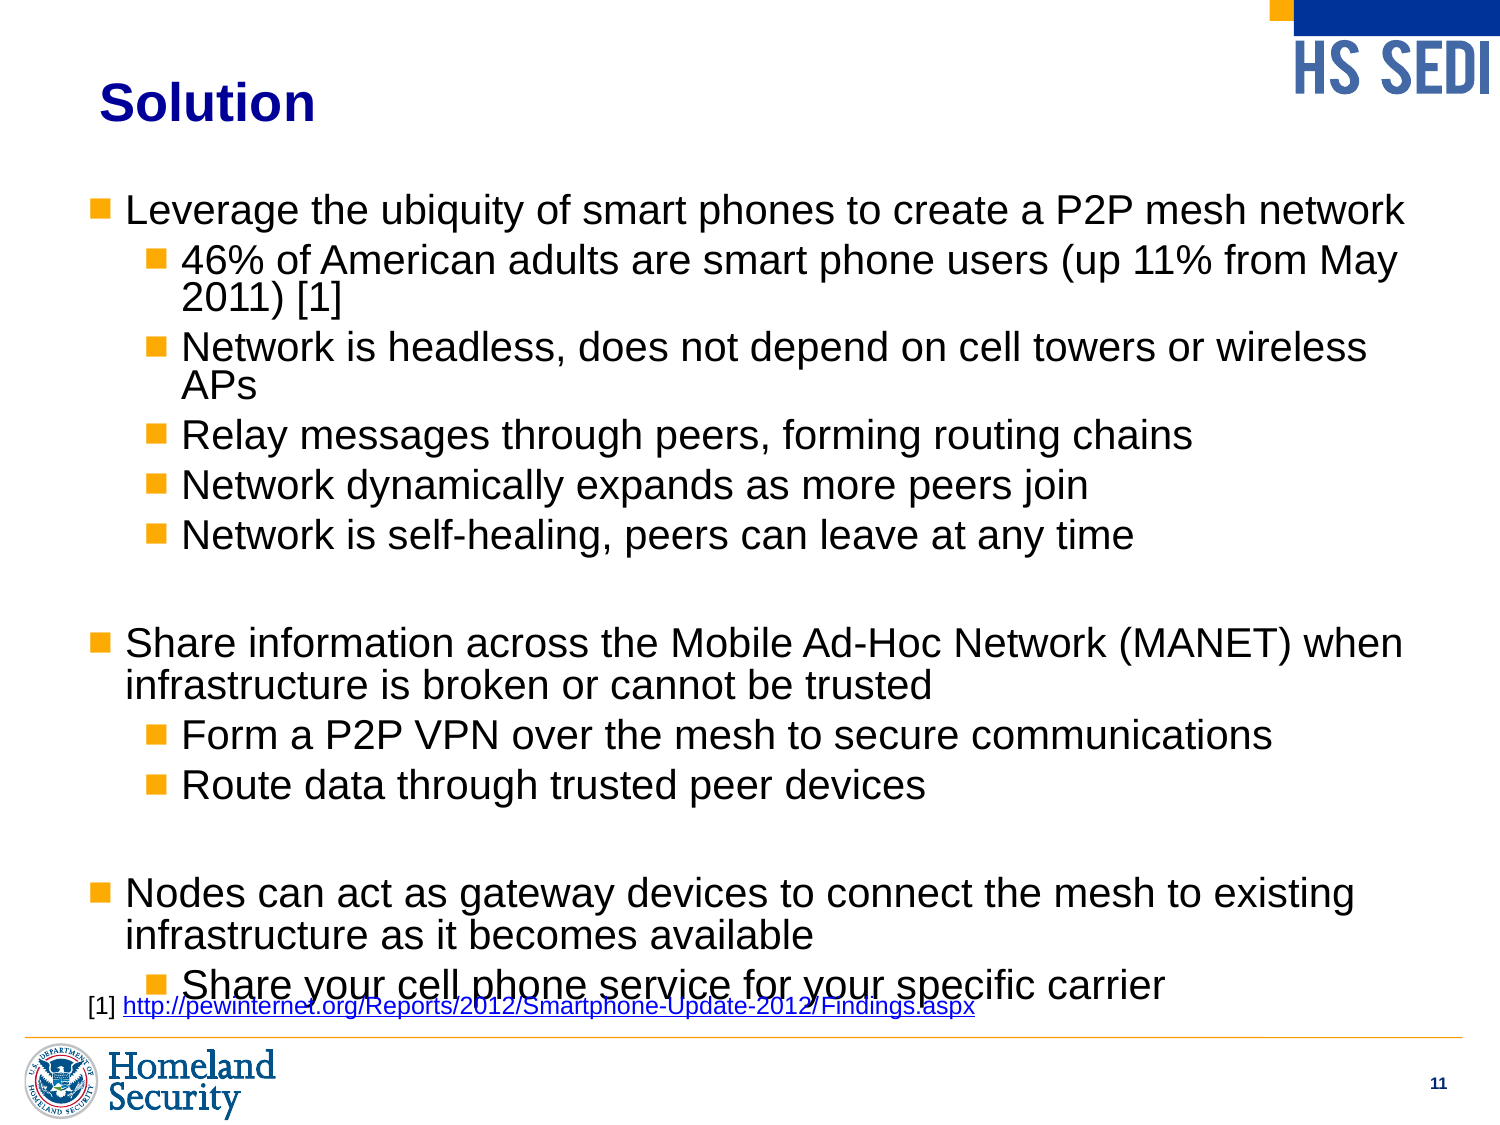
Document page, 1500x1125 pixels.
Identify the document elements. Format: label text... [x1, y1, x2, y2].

title Solution [84, 62, 1260, 151]
list [93, 965, 1357, 969]
slide_number 11 [1374, 1068, 1463, 1094]
text_box Leverage the ubiquity of smart phones to create a P2P mesh network 46% of American adults are smart phone users (up 11% from May 2011) [1] Network is headless, does not depend on cell towers or wireless APs Relay messages through peers, forming routing chains Network dynamically expands as more peers join Network is self-healing, peers can leave at any time Share information across the Mobile Ad-Hoc Network (MANET) when infrastructure is broken or cannot be trusted Form a P2P VPN over the mesh to secure communications Route data through trusted peer devices Nodes can act as gateway devices to connect the mesh to existing infrastructure as it becomes available Share your cell phone service for your specific carrier [72, 183, 1460, 965]
text_box [1] http://pewinternet.org/Reports/2012/Smartphone-Update-2012/Findings.aspx [72, 969, 1500, 1045]
